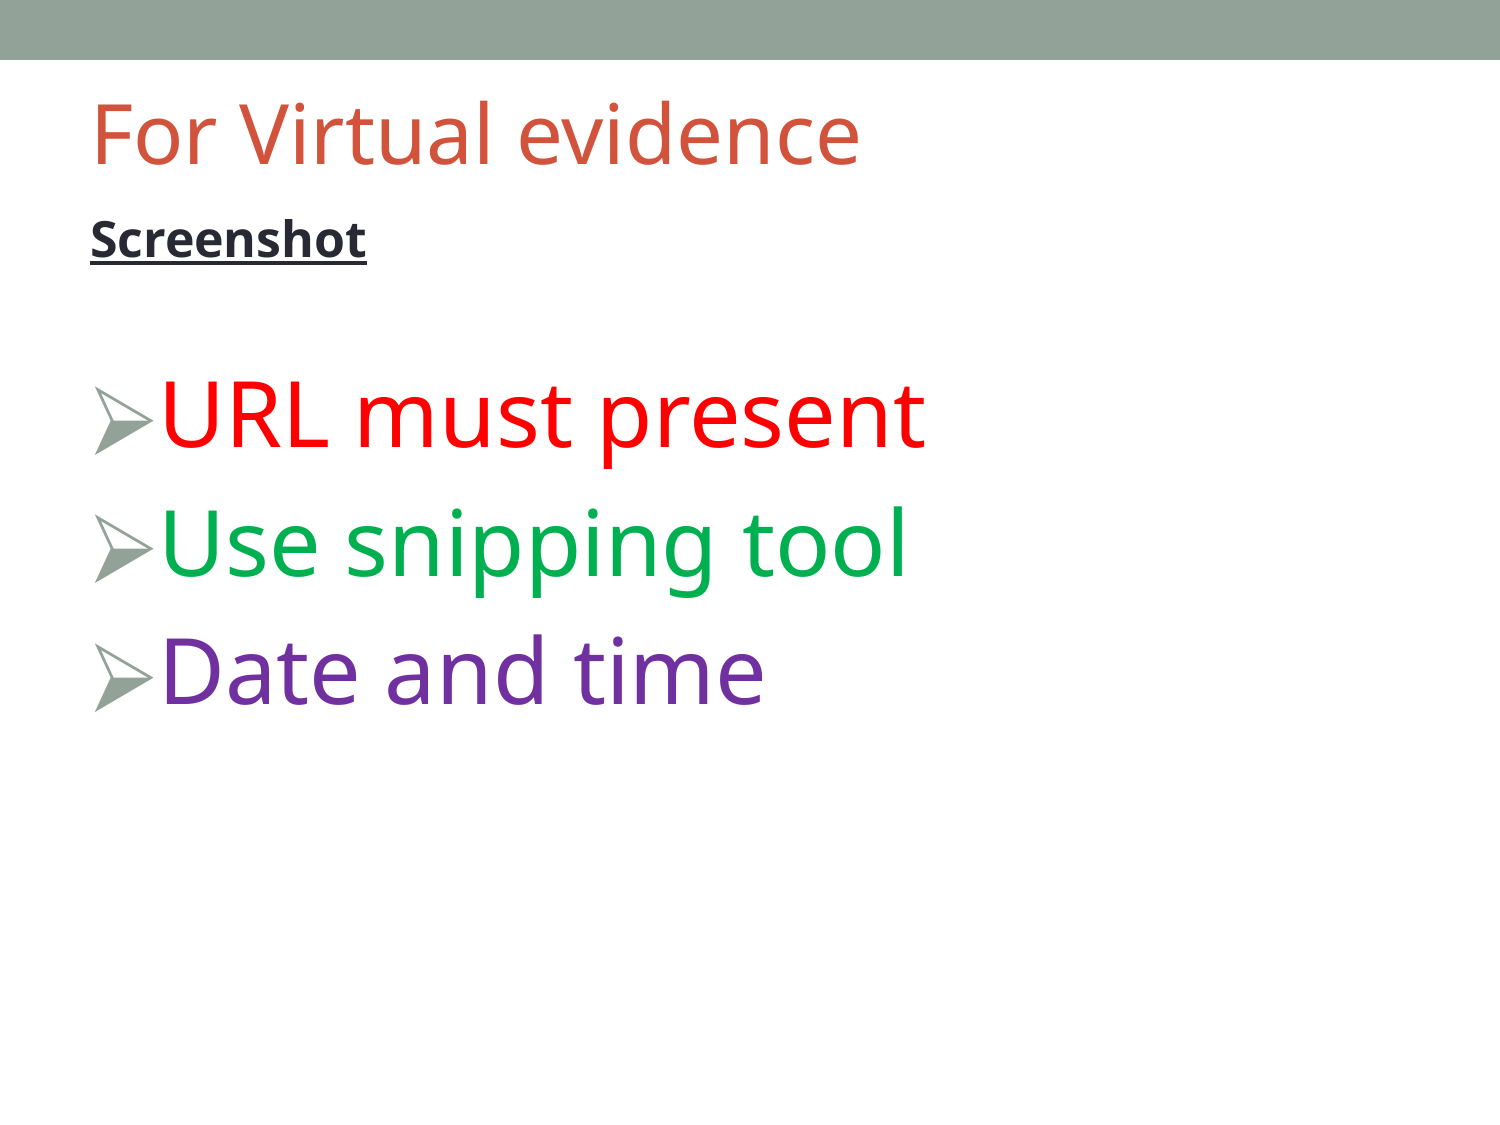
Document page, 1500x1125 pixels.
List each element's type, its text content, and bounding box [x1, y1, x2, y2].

title For Virtual evidence [75, 50, 1425, 200]
list Screenshot URL must present Use snipping tool Date and time [75, 200, 1425, 1025]
